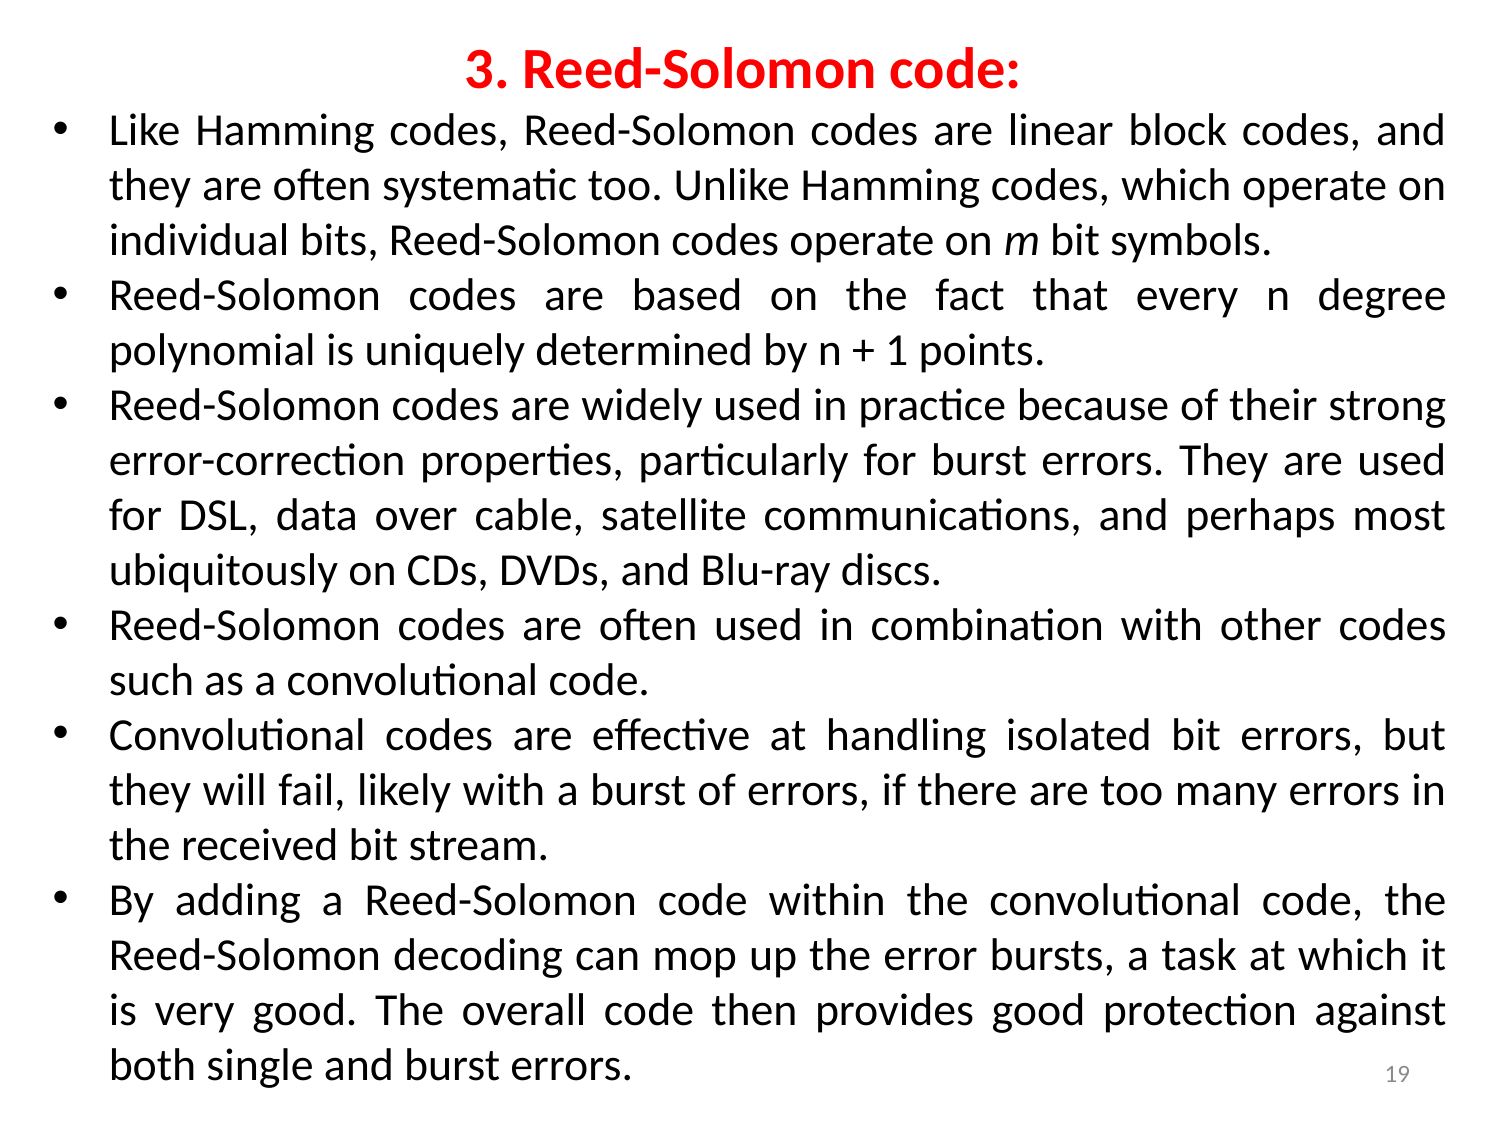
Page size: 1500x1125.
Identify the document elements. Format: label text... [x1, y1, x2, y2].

slide_number 19 [1074, 1042, 1425, 1103]
list 3. Reed-Solomon code: Like Hamming codes, Reed-Solomon codes are linear block codes, and they are often systematic too. Unlike Hamming codes, which operate on individual bits, Reed-Solomon codes operate on m bit symbols. Reed-Solomon codes are based on the fact that every n degree polynomial is uniquely determined by n + 1 points. Reed-Solomon codes are widely used in practice because of their strong error-correction properties, particularly for burst errors. They are used for DSL, data over cable, satellite communications, and perhaps most ubiquitously on CDs, DVDs, and Blu-ray discs. Reed-Solomon codes are often used in combination with other codes such as a convolutional code. Convolutional codes are effective at handling isolated bit errors, but they will fail, likely with a burst of errors, if there are too many errors in the received bit stream. By adding a Reed-Solomon code within the convolutional code, the Reed-Solomon decoding can mop up the error bursts, a task at which it is very good. The overall code then provides good protection against both single and burst errors. [37, 22, 1463, 1043]
